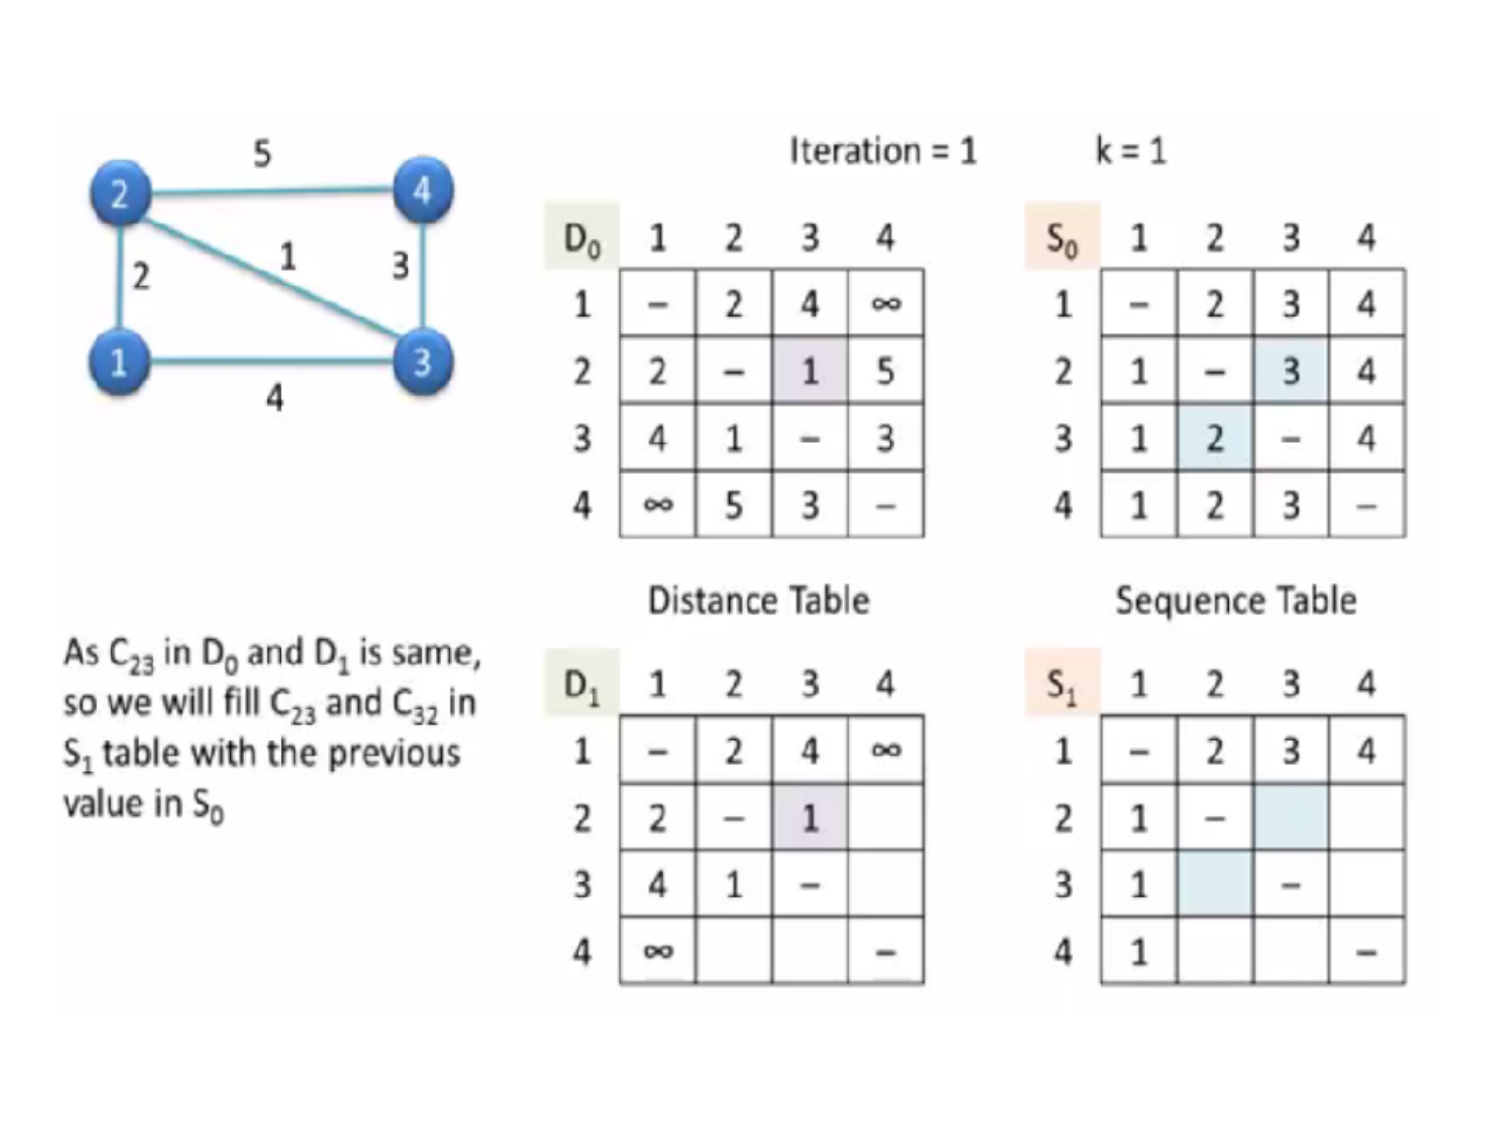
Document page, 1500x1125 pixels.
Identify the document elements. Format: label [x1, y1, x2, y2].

picture [61, 112, 1439, 1013]
